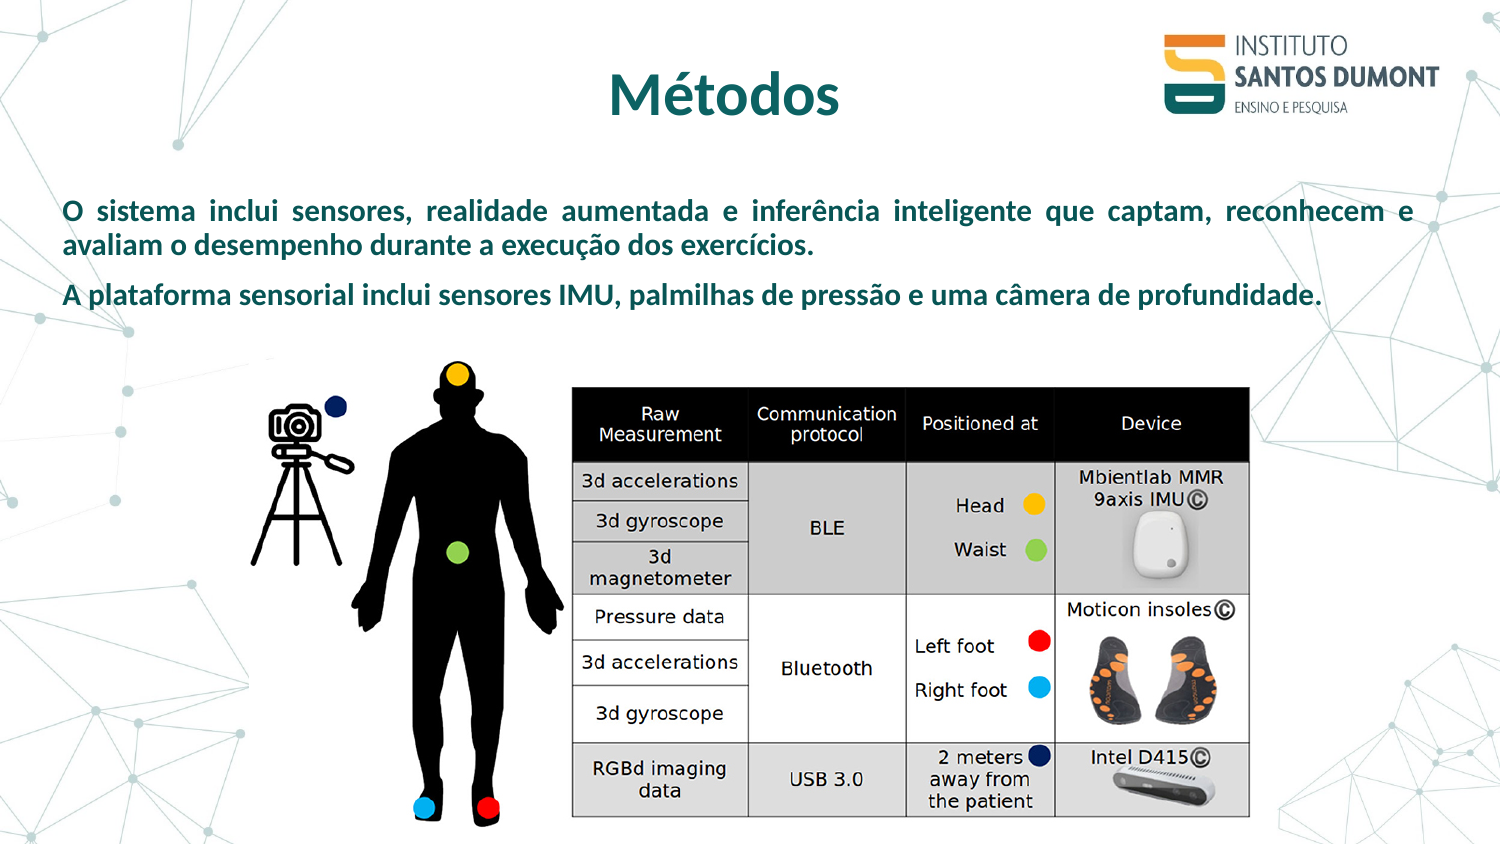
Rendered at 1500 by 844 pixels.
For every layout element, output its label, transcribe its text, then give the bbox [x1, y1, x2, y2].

list O sistema inclui sensores, realidade aumentada e inferência inteligente que captam, reconhecem e avaliam o desempenho durante a execução dos exercícios. A plataforma sensorial inclui sensores IMU, palmilhas de pressão e uma câmera de profundidade. [51, 189, 1428, 387]
title Métodos [26, 48, 1424, 142]
picture [0, 0, 1500, 844]
